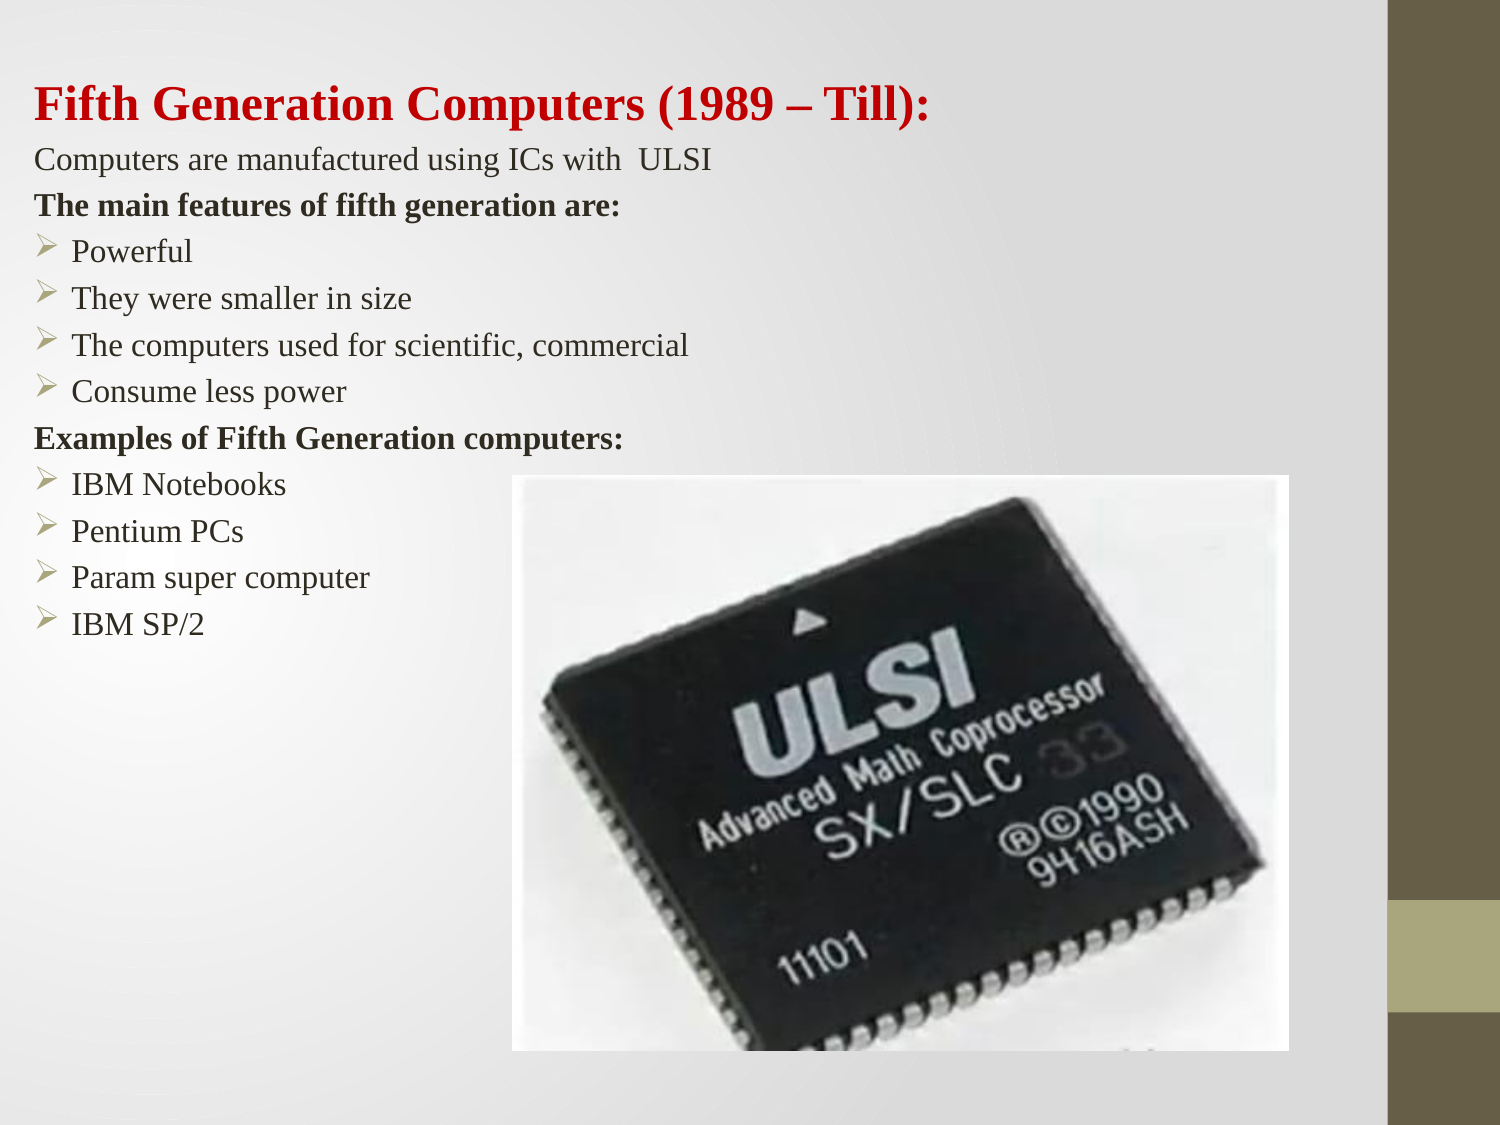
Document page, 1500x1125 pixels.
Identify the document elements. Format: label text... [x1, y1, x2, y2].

list Fifth Generation Computers (1989 – Till): Computers are manufactured using ICs with ULSI The main features of fifth generation are: Powerful They were smaller in size The computers used for scientific, commercial Consume less power Examples of Fifth Generation computers: IBM Notebooks Pentium PCs Param super computer IBM SP/2 [0, 62, 1388, 1100]
picture [511, 474, 1290, 1052]
